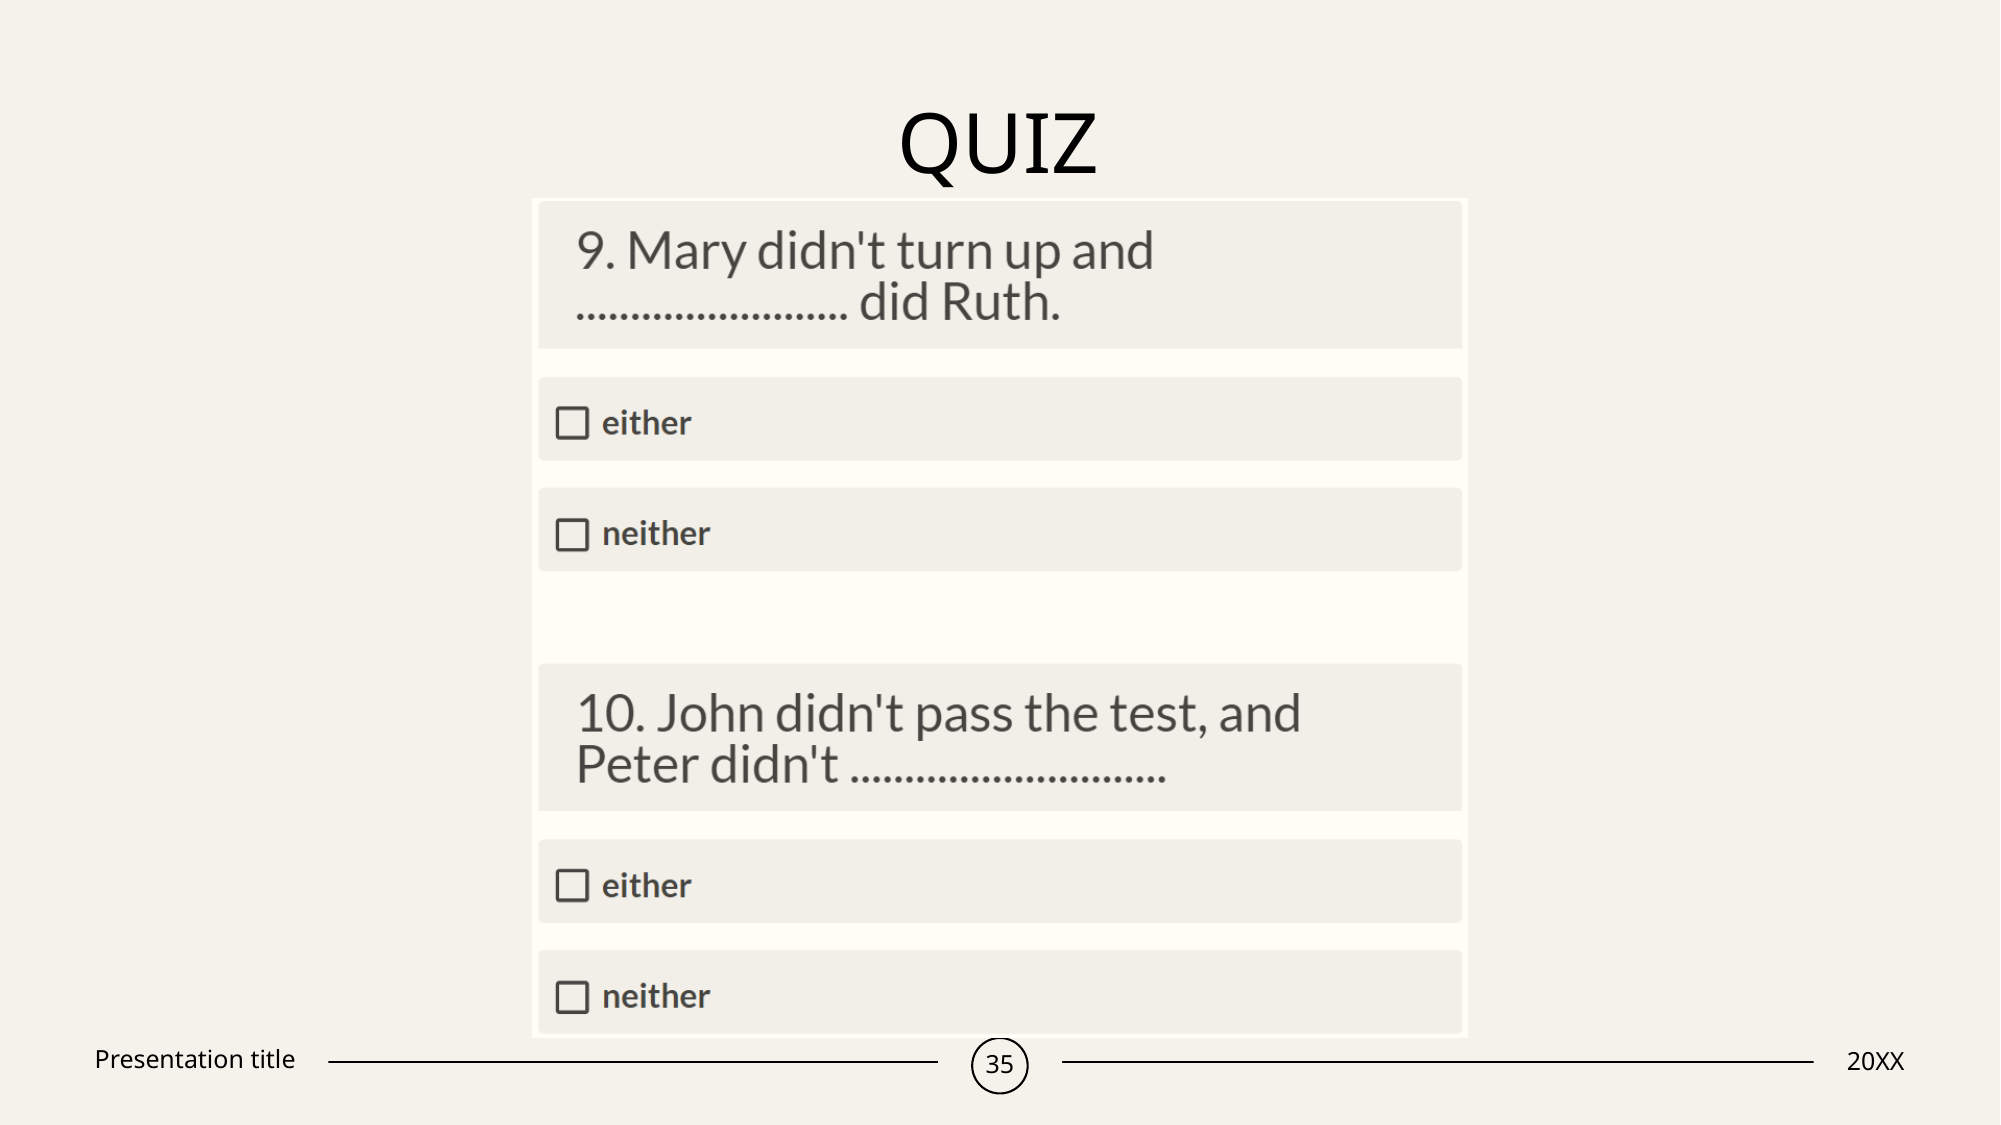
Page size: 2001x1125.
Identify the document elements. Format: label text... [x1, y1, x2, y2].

slide_number 35 [971, 1038, 1029, 1095]
picture [532, 198, 1468, 1038]
slide_number 20XX [1813, 1038, 1938, 1083]
title Quiz [96, 88, 1901, 206]
footer Presentation title [79, 1038, 329, 1083]
